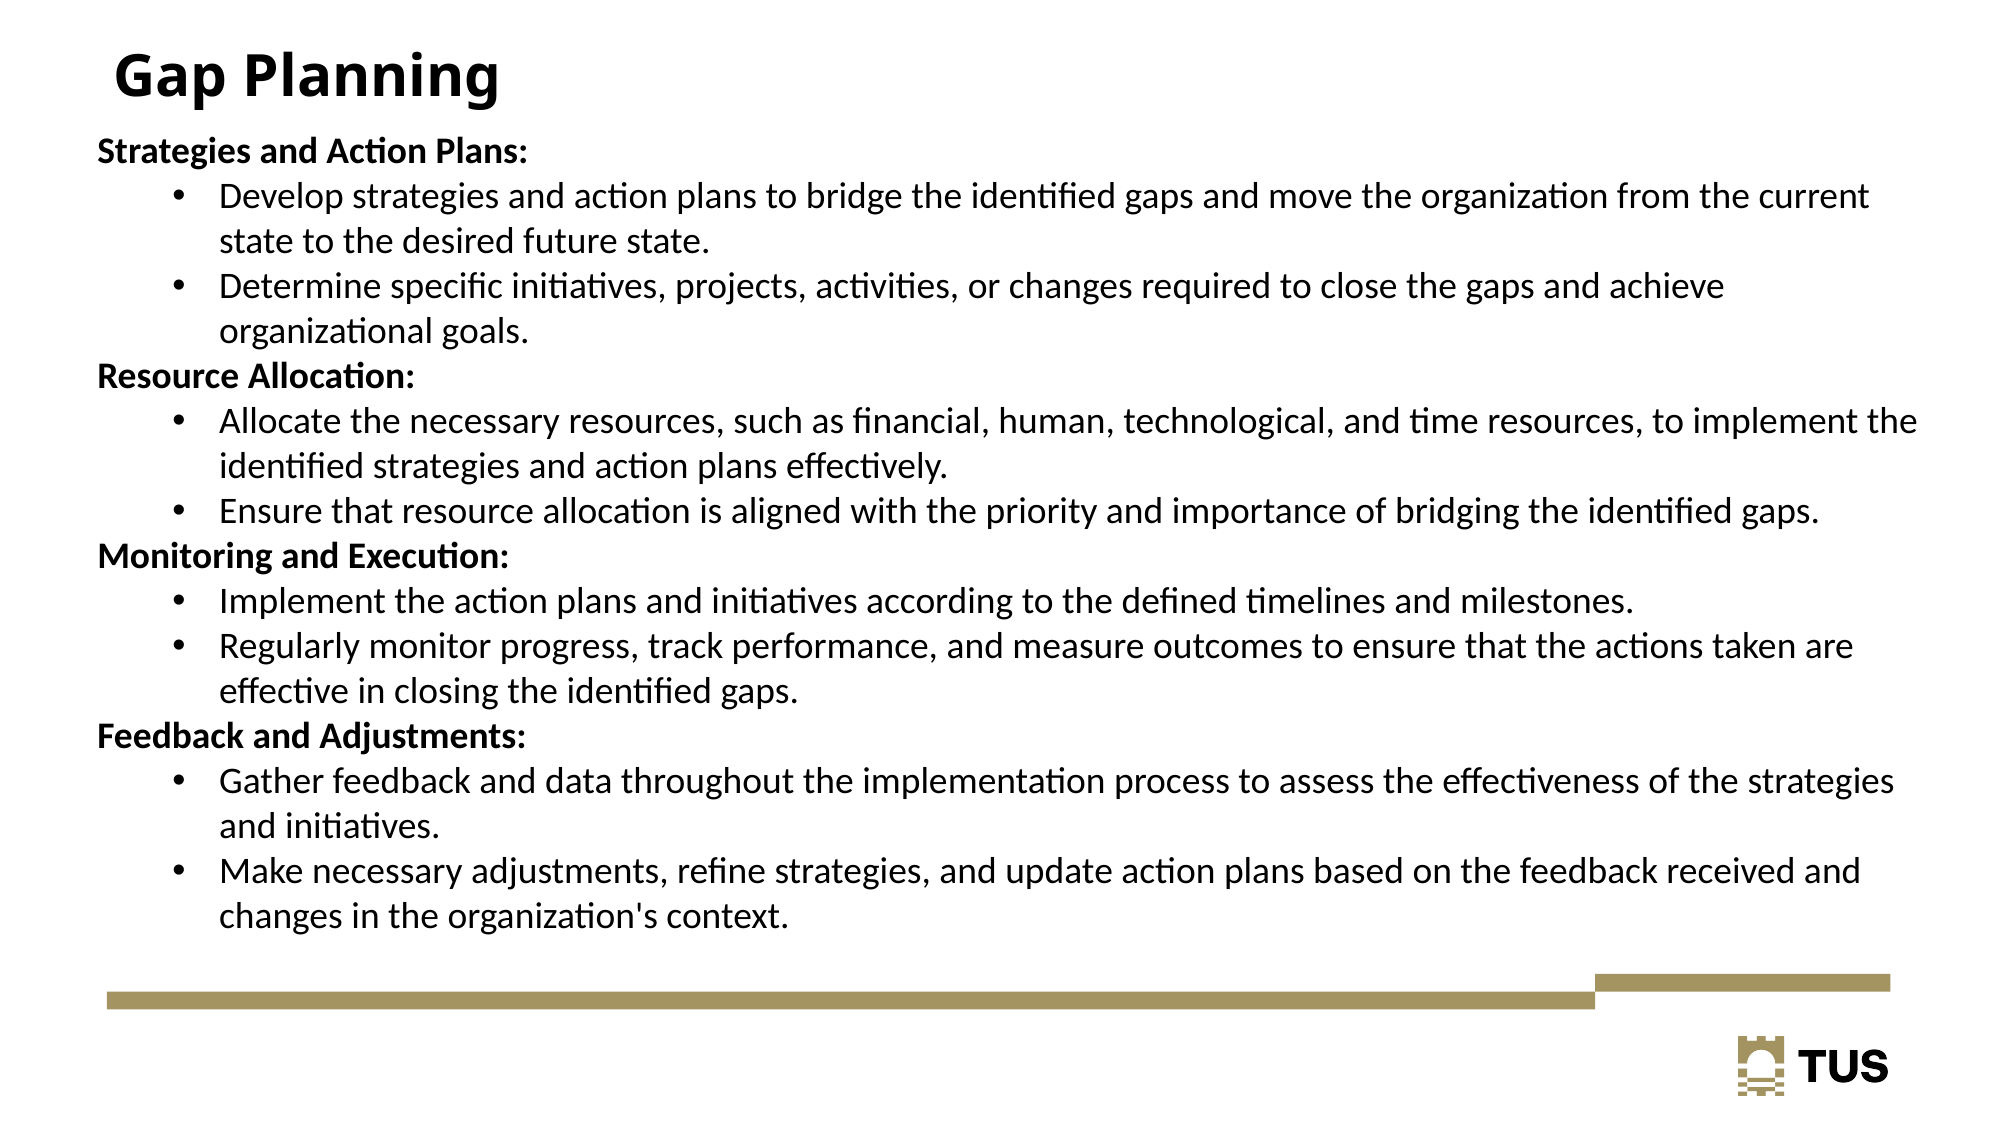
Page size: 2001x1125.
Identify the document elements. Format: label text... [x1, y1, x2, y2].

text_box Strategies and Action Plans: Develop strategies and action plans to bridge the identified gaps and move the organization from the current state to the desired future state. Determine specific initiatives, projects, activities, or changes required to close the gaps and achieve organizational goals. Resource Allocation: Allocate the necessary resources, such as financial, human, technological, and time resources, to implement the identified strategies and action plans effectively. Ensure that resource allocation is aligned with the priority and importance of bridging the identified gaps. Monitoring and Execution: Implement the action plans and initiatives according to the defined timelines and milestones. Regularly monitor progress, track performance, and measure outcomes to ensure that the actions taken are effective in closing the identified gaps. Feedback and Adjustments: Gather feedback and data throughout the implementation process to assess the effectiveness of the strategies and initiatives. Make necessary adjustments, refine strategies, and update action plans based on the feedback received and changes in the organization's context. [82, 119, 1951, 944]
title Gap Planning [113, 38, 1428, 119]
picture [1738, 1036, 1888, 1096]
